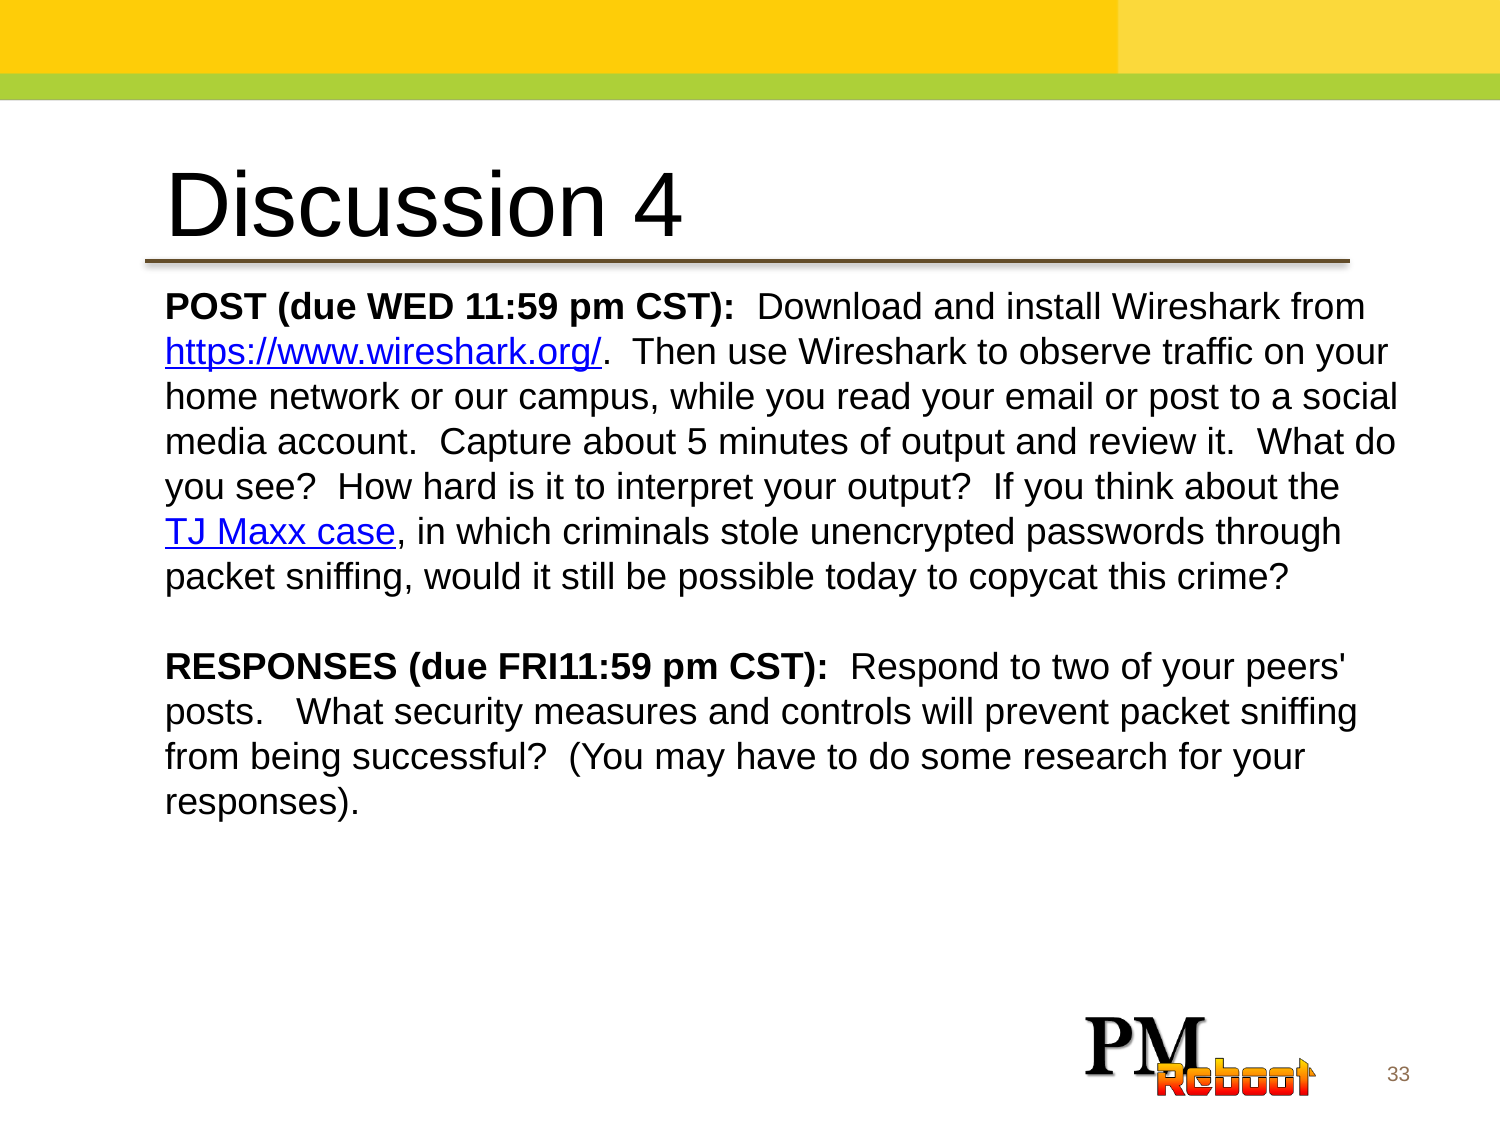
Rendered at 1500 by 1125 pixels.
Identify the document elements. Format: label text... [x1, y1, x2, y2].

picture [0, 0, 1500, 1125]
text_box Discussion 4 [150, 137, 925, 263]
text_box POST (due WED 11:59 pm CST): ﻿﻿﻿﻿﻿﻿﻿Download and install Wireshark from https://www.wireshark.org/.﻿﻿﻿﻿﻿﻿﻿﻿﻿﻿﻿﻿ Then use Wireshark to observe traffic on your home network or our campus, while you read your email or post to a social media account. Capture about 5 minutes of output and review it. What do you see? How hard is it to interpret your output? If you think about the TJ Maxx case, in which criminals stole unencrypted passwords through packet sniffing, would it still be possible today to copycat this crime? RESPONSES (due FRI11:59 pm CST): Respond to two of your peers' posts. What security measures and controls will prevent packet sniffing from being successful? (You may have to do some research for your responses). [149, 274, 1425, 920]
slide_number 33 [1074, 1042, 1425, 1103]
